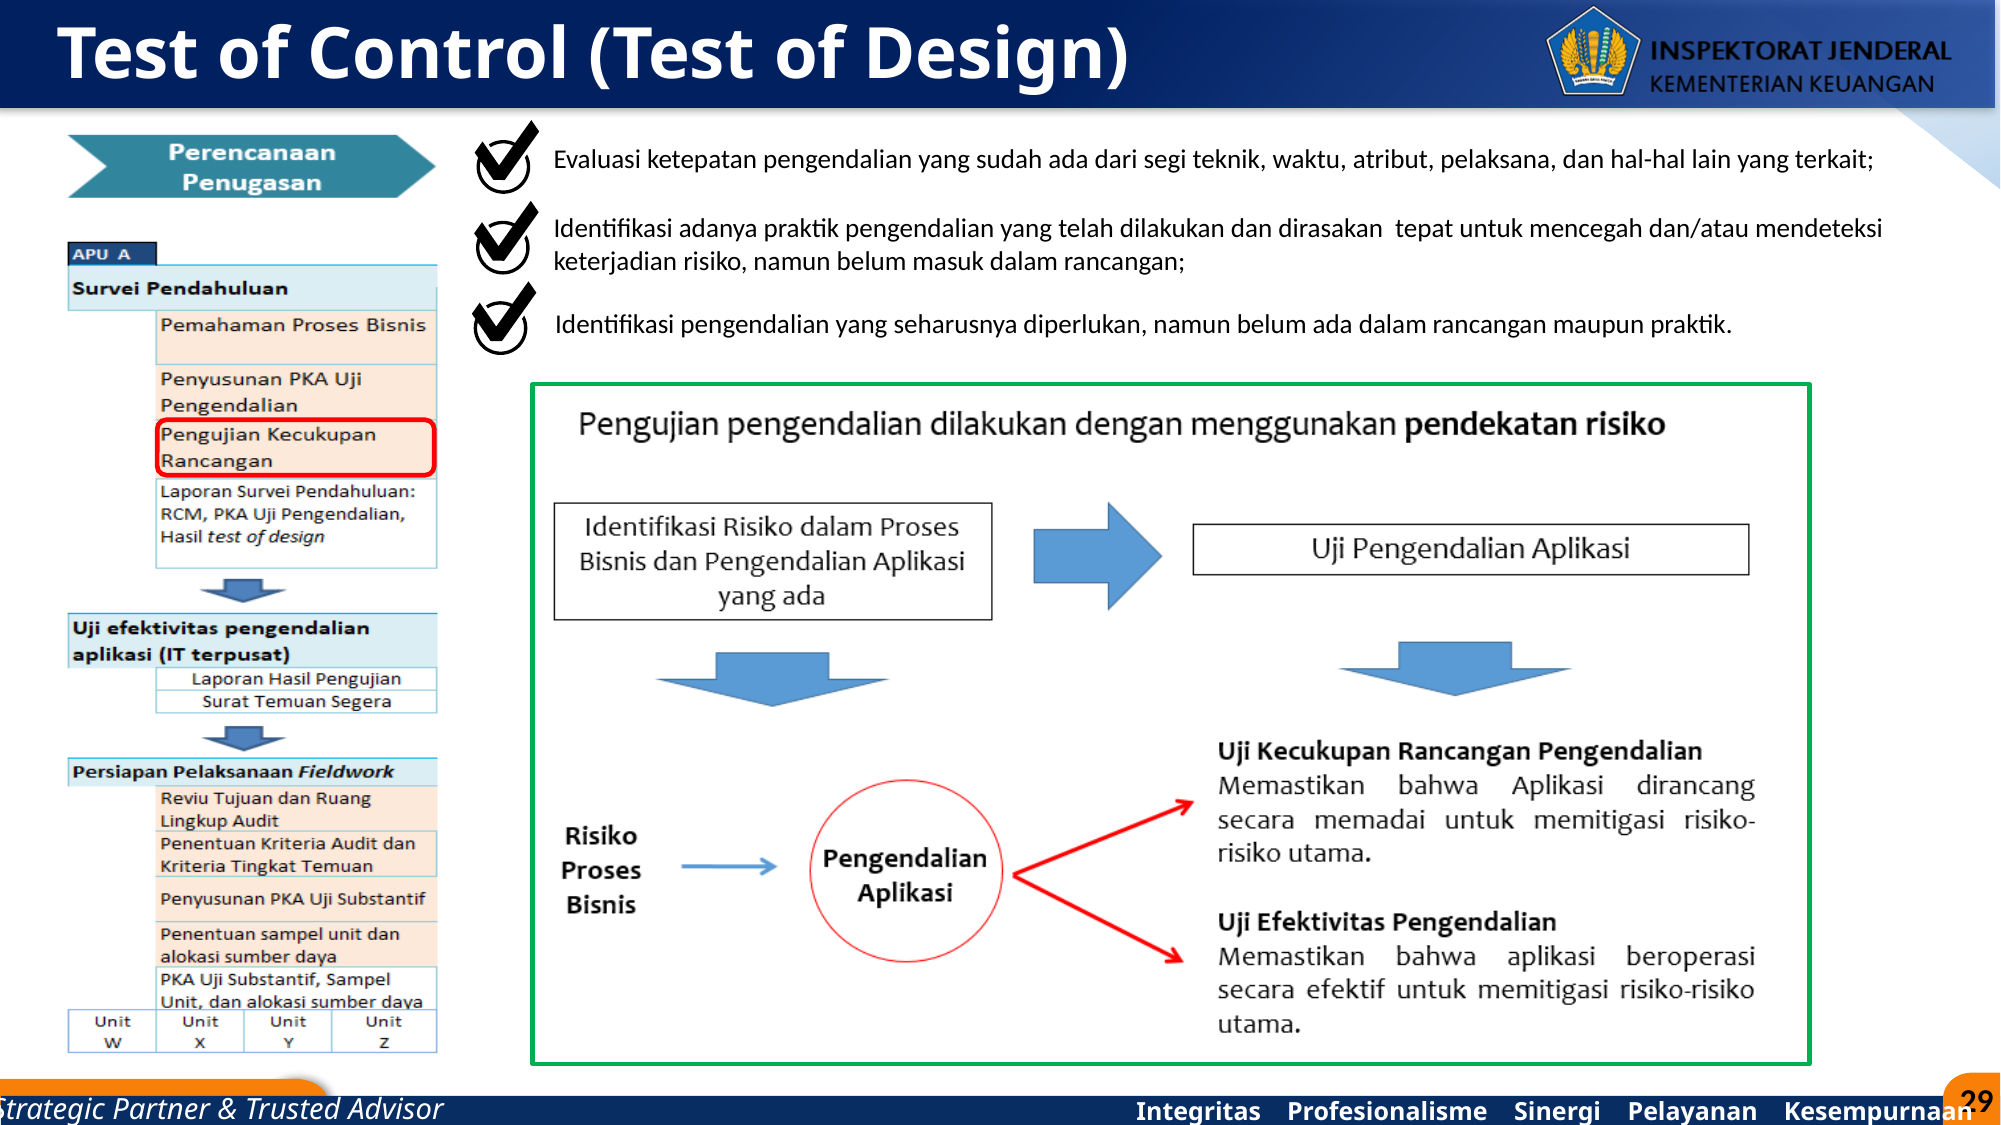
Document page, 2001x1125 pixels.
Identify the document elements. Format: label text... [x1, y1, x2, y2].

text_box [471, 281, 1888, 355]
picture [1522, 0, 1970, 117]
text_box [474, 120, 1911, 194]
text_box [474, 200, 1911, 284]
picture [534, 386, 1808, 1062]
picture [57, 130, 455, 1062]
text_box Test of Control (Test of Design) [41, 0, 1767, 100]
